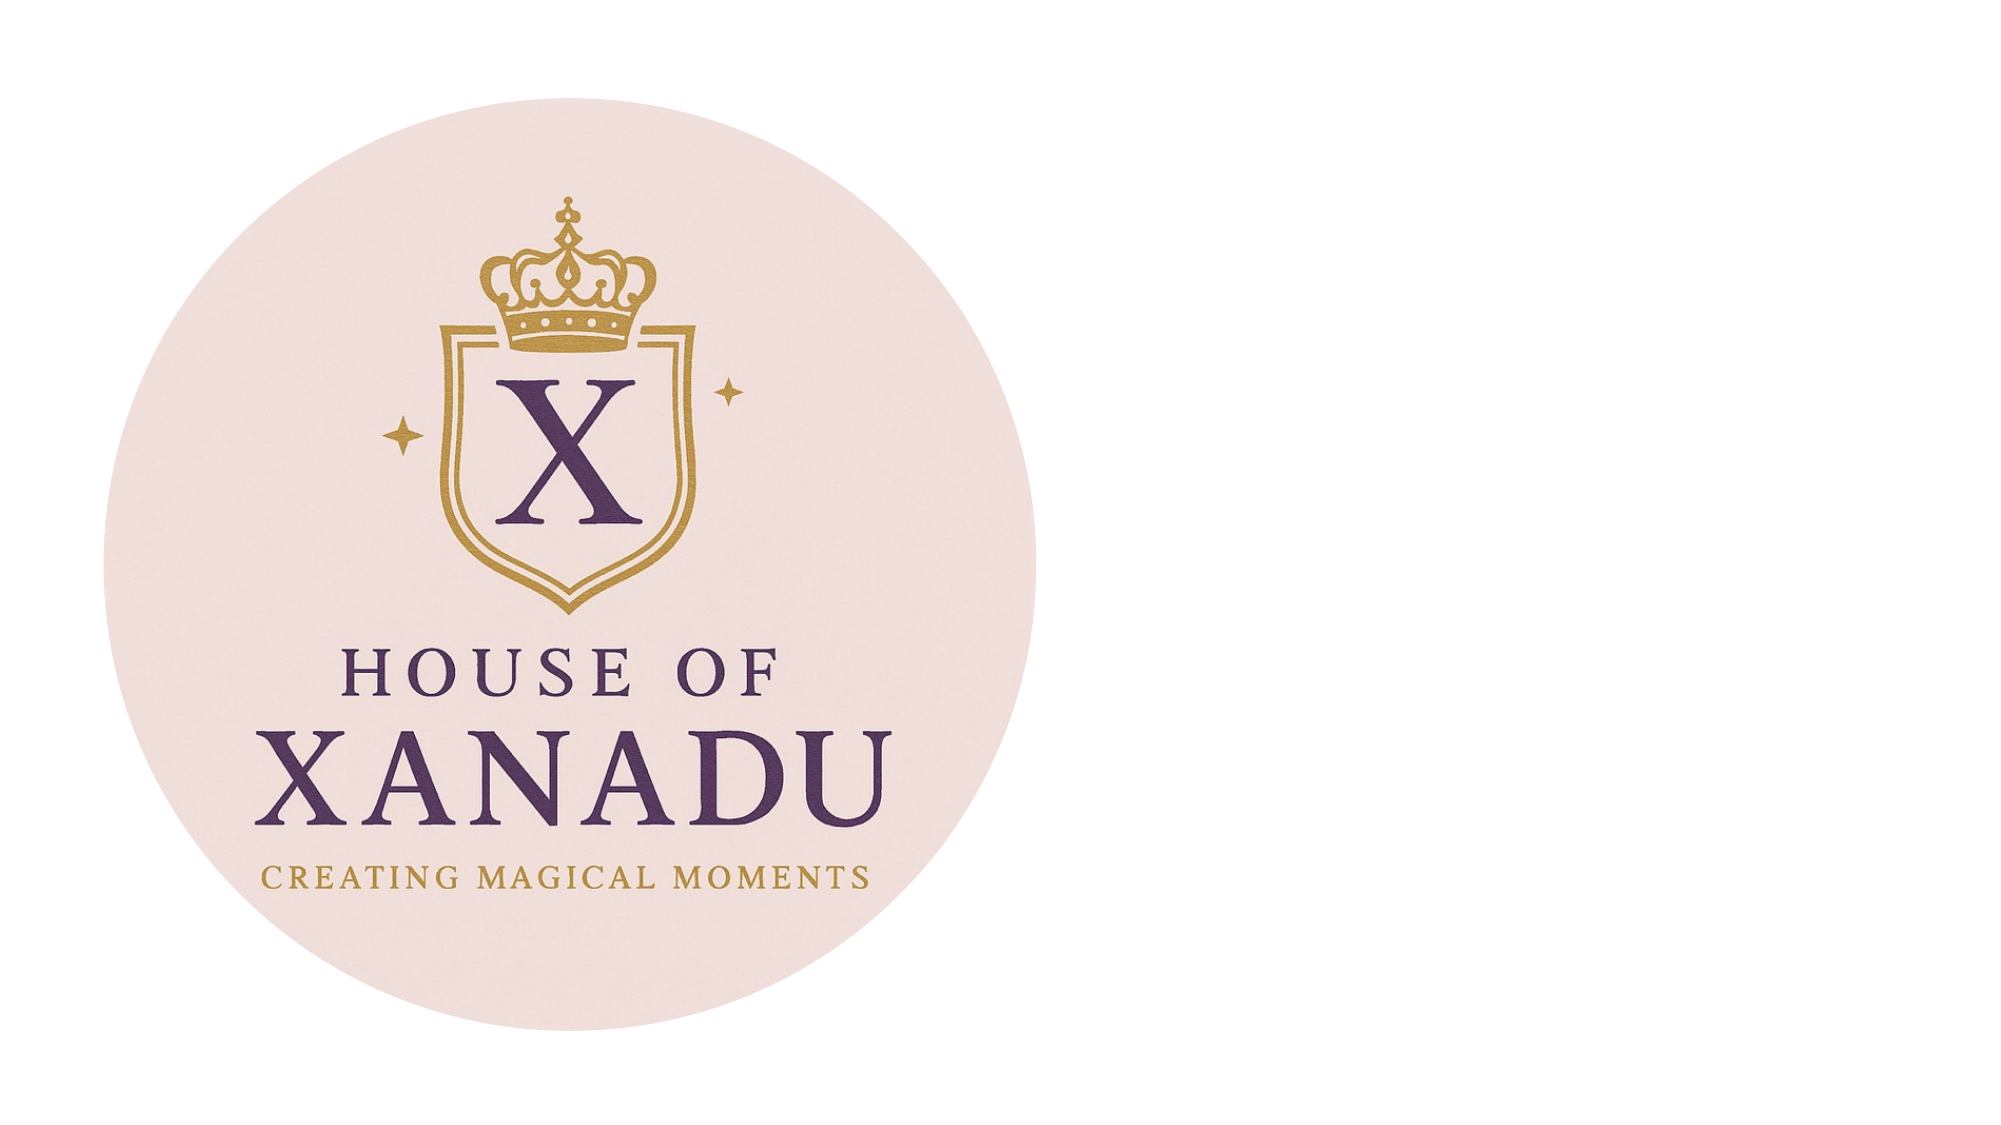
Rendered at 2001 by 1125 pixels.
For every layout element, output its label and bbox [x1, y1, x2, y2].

picture [103, 97, 1037, 1032]
